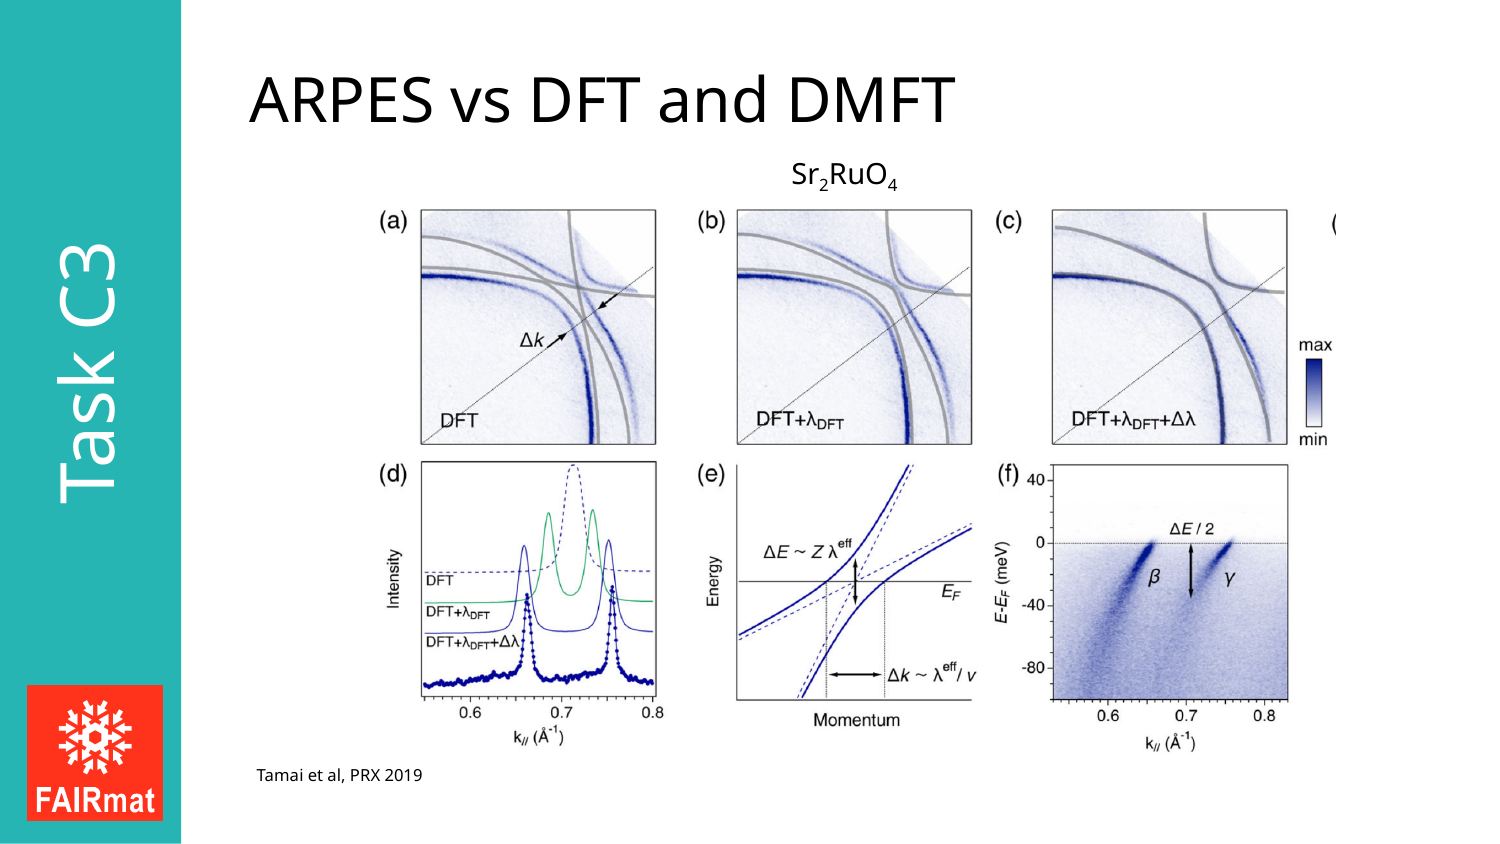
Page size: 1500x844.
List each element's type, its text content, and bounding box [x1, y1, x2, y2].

picture [27, 685, 163, 821]
list Task C3 [16, 45, 163, 681]
text_box Tamai et al, PRX 2019 [241, 755, 502, 796]
text_box ARPES vs DFT and DMFT [234, 45, 1378, 151]
picture [371, 201, 1336, 756]
text_box Sr2RuO4 [776, 140, 952, 199]
